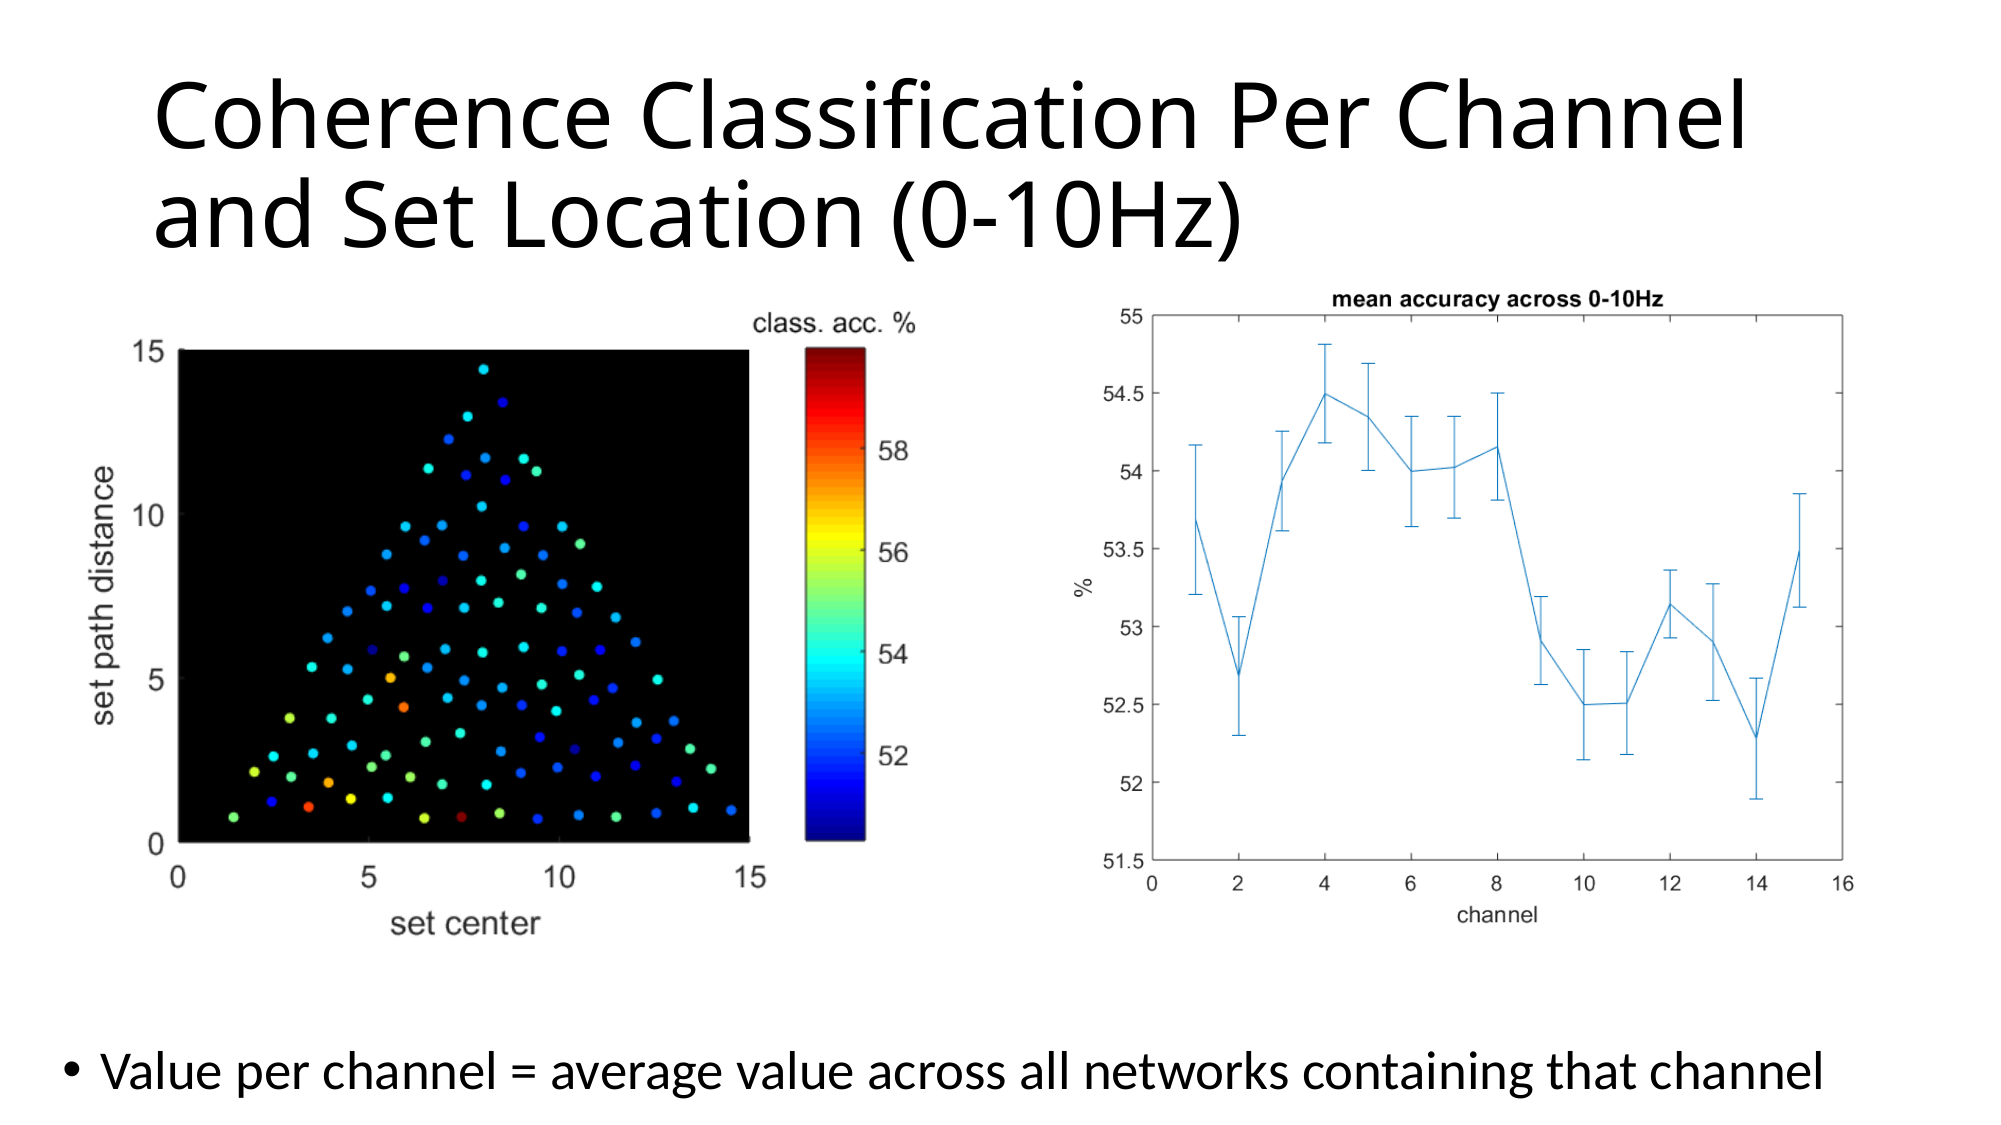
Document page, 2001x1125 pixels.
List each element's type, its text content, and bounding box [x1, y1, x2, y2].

picture [1072, 277, 1885, 931]
title Coherence Classification Per Channel and Set Location (0-10Hz) [137, 59, 1863, 278]
picture [82, 309, 928, 939]
list Value per channel = average value across all networks containing that channel [47, 1035, 1847, 1125]
